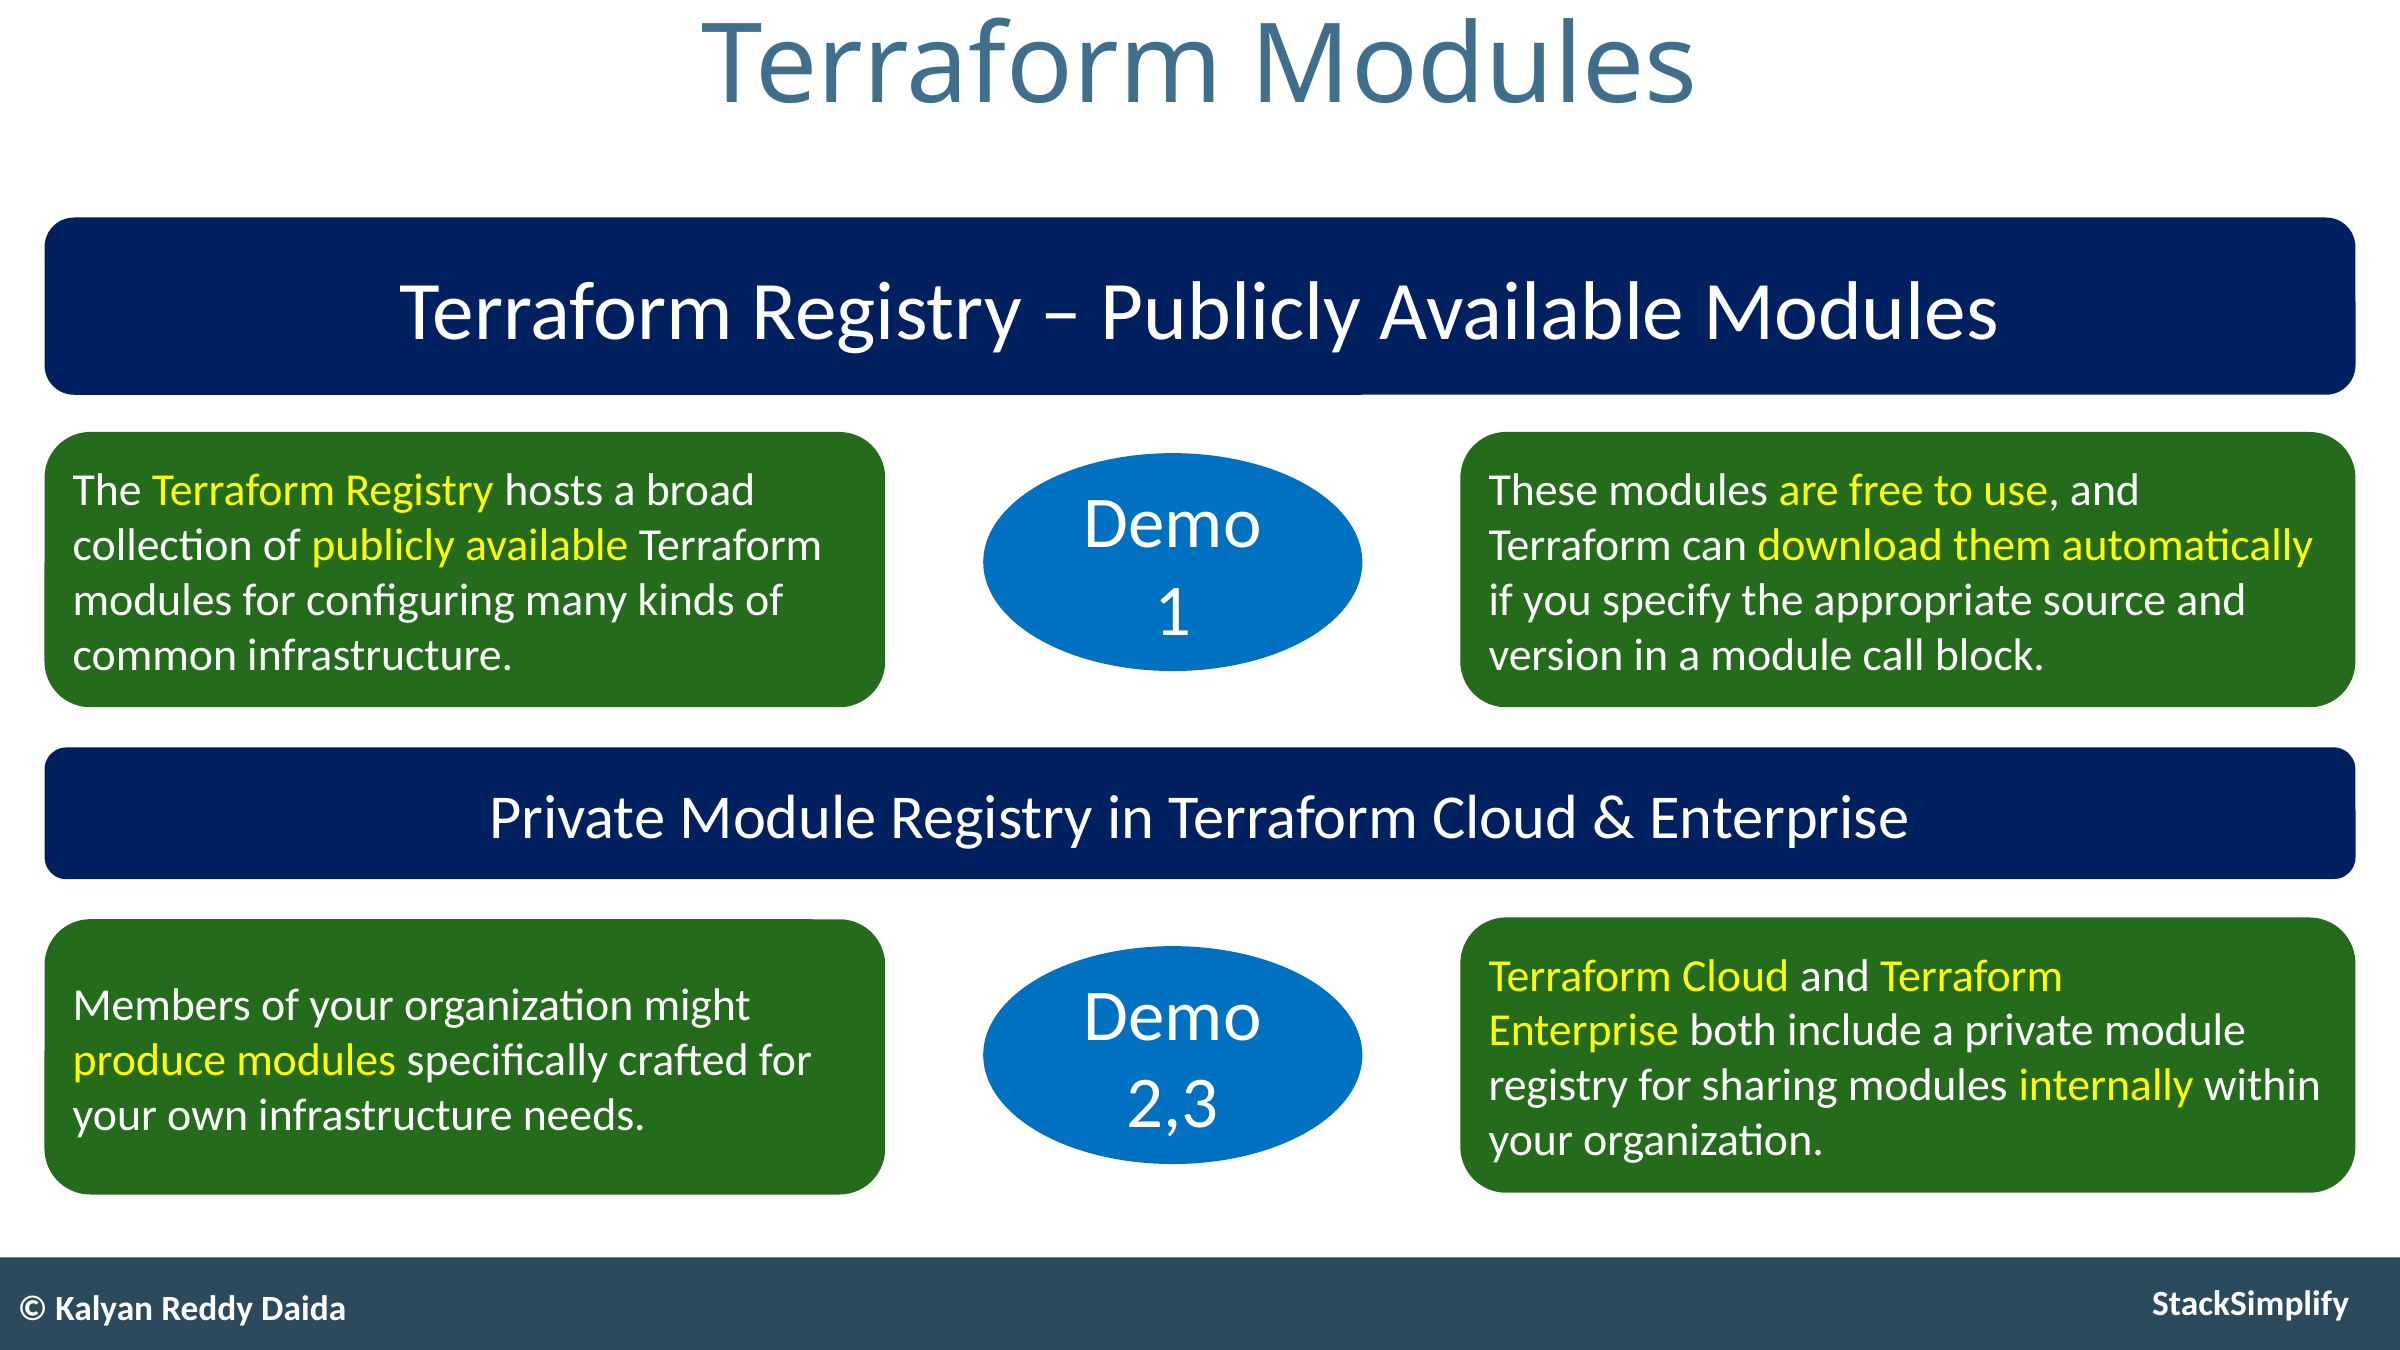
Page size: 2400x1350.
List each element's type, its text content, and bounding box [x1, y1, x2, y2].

text_box Private Module Registry in Terraform Cloud & Enterprise [42, 745, 2358, 882]
text_box Terraform Registry – Publicly Available Modules [42, 215, 2358, 397]
text_box The Terraform Registry hosts a broad collection of publicly available Terraform modules for configuring many kinds of common infrastructure. [42, 429, 888, 710]
text_box Demo 1 [981, 451, 1365, 674]
text_box Terraform Cloud and Terraform Enterprise both include a private module registry for sharing modules internally within your organization. [1458, 915, 2358, 1195]
text_box Members of your organization might produce modules specifically crafted for your own infrastructure needs. [42, 917, 888, 1197]
text_box These modules are free to use, and Terraform can download them automatically if you specify the appropriate source and version in a module call block. [1458, 429, 2358, 710]
footer © Kalyan Reddy Daida [0, 1269, 810, 1342]
title Terraform Modules [165, 0, 2235, 164]
text_box Demo 2,3 [981, 944, 1365, 1167]
